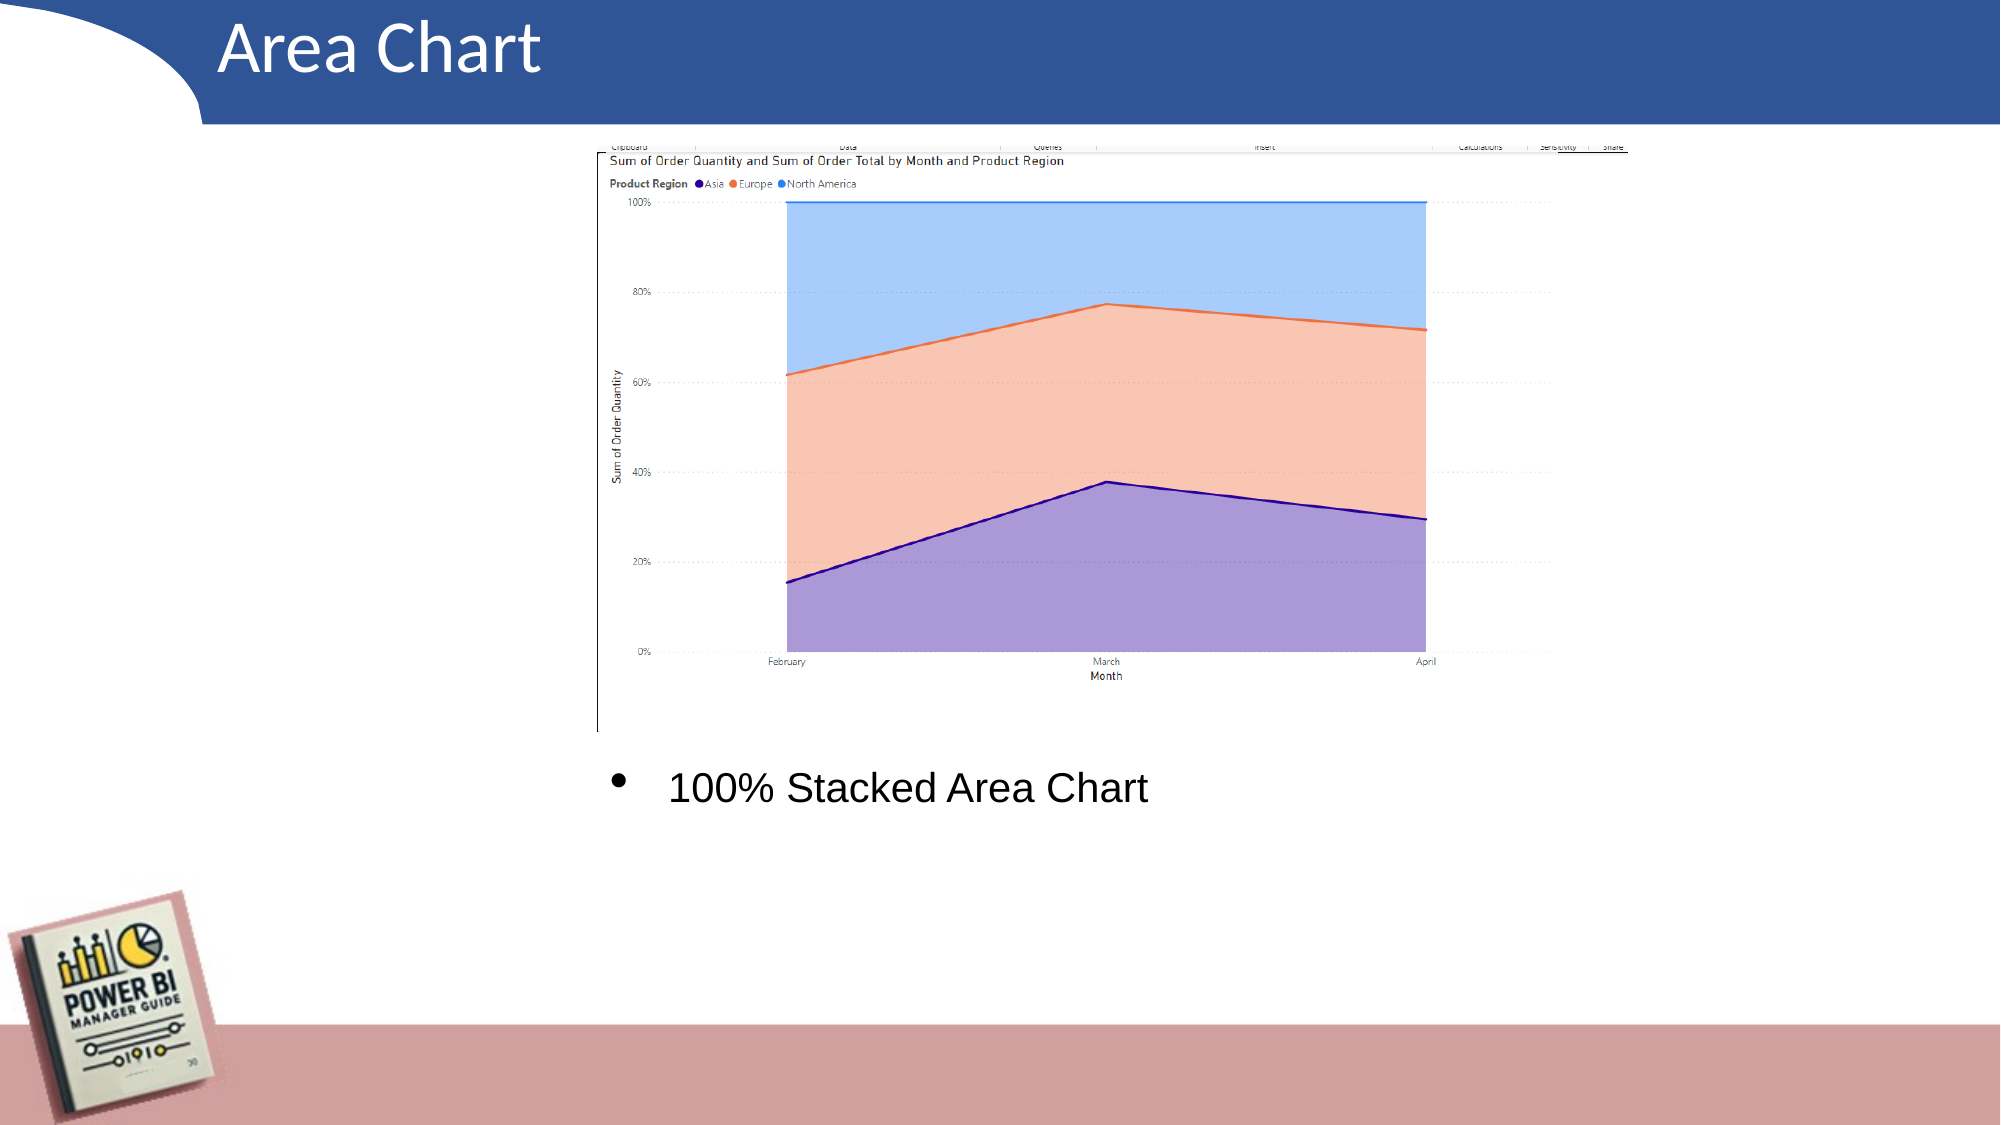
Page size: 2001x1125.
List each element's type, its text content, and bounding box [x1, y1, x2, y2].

text_box 100% Stacked Area Chart [597, 753, 1251, 819]
text_box Area Chart [0, 0, 2000, 126]
picture [0, 0, 2001, 1125]
